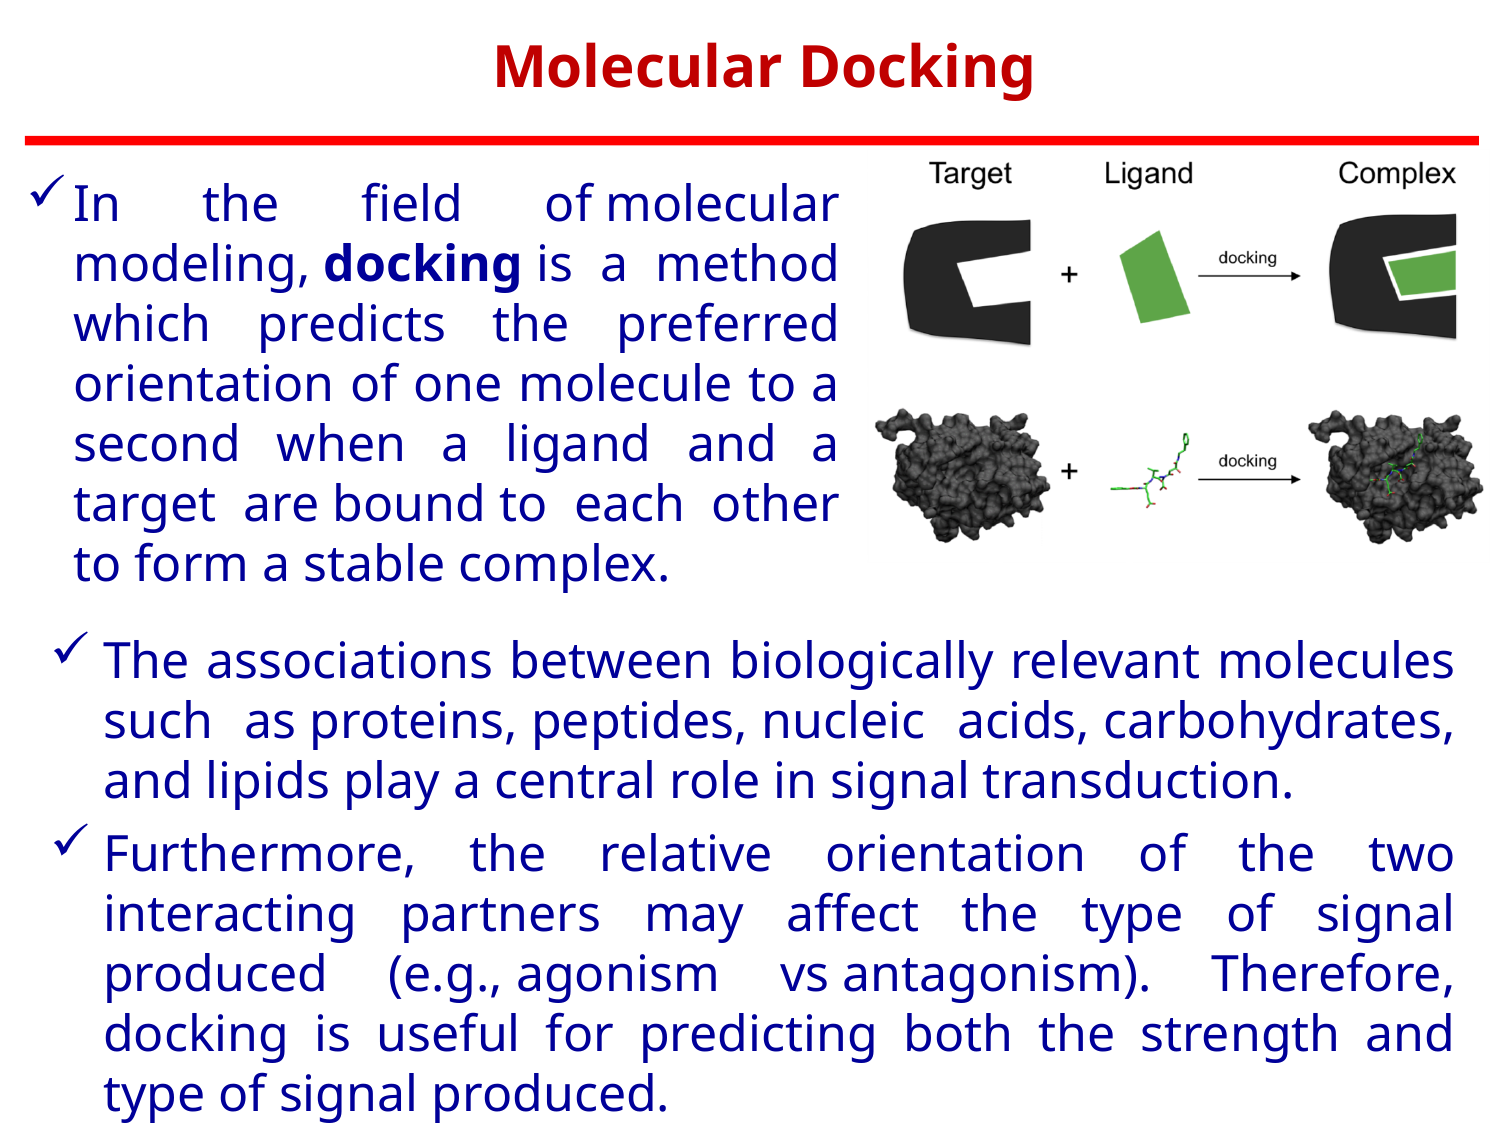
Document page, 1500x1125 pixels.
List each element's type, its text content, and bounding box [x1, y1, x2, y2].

text_box In the field of molecular modeling, docking is a method which predicts the preferred orientation of one molecule to a second when a ligand and a target are bound to each other to form a stable complex. [11, 163, 856, 599]
title Molecular Docking [75, 11, 1454, 117]
picture [866, 149, 1490, 563]
text_box The associations between biologically relevant molecules such as proteins, peptides, nucleic acids, carbohydrates, and lipids play a central role in signal transduction. Furthermore, the relative orientation of the two interacting partners may affect the type of signal produced (e.g., agonism vs antagonism). Therefore, docking is useful for predicting both the strength and type of signal produced. [35, 621, 1472, 1125]
